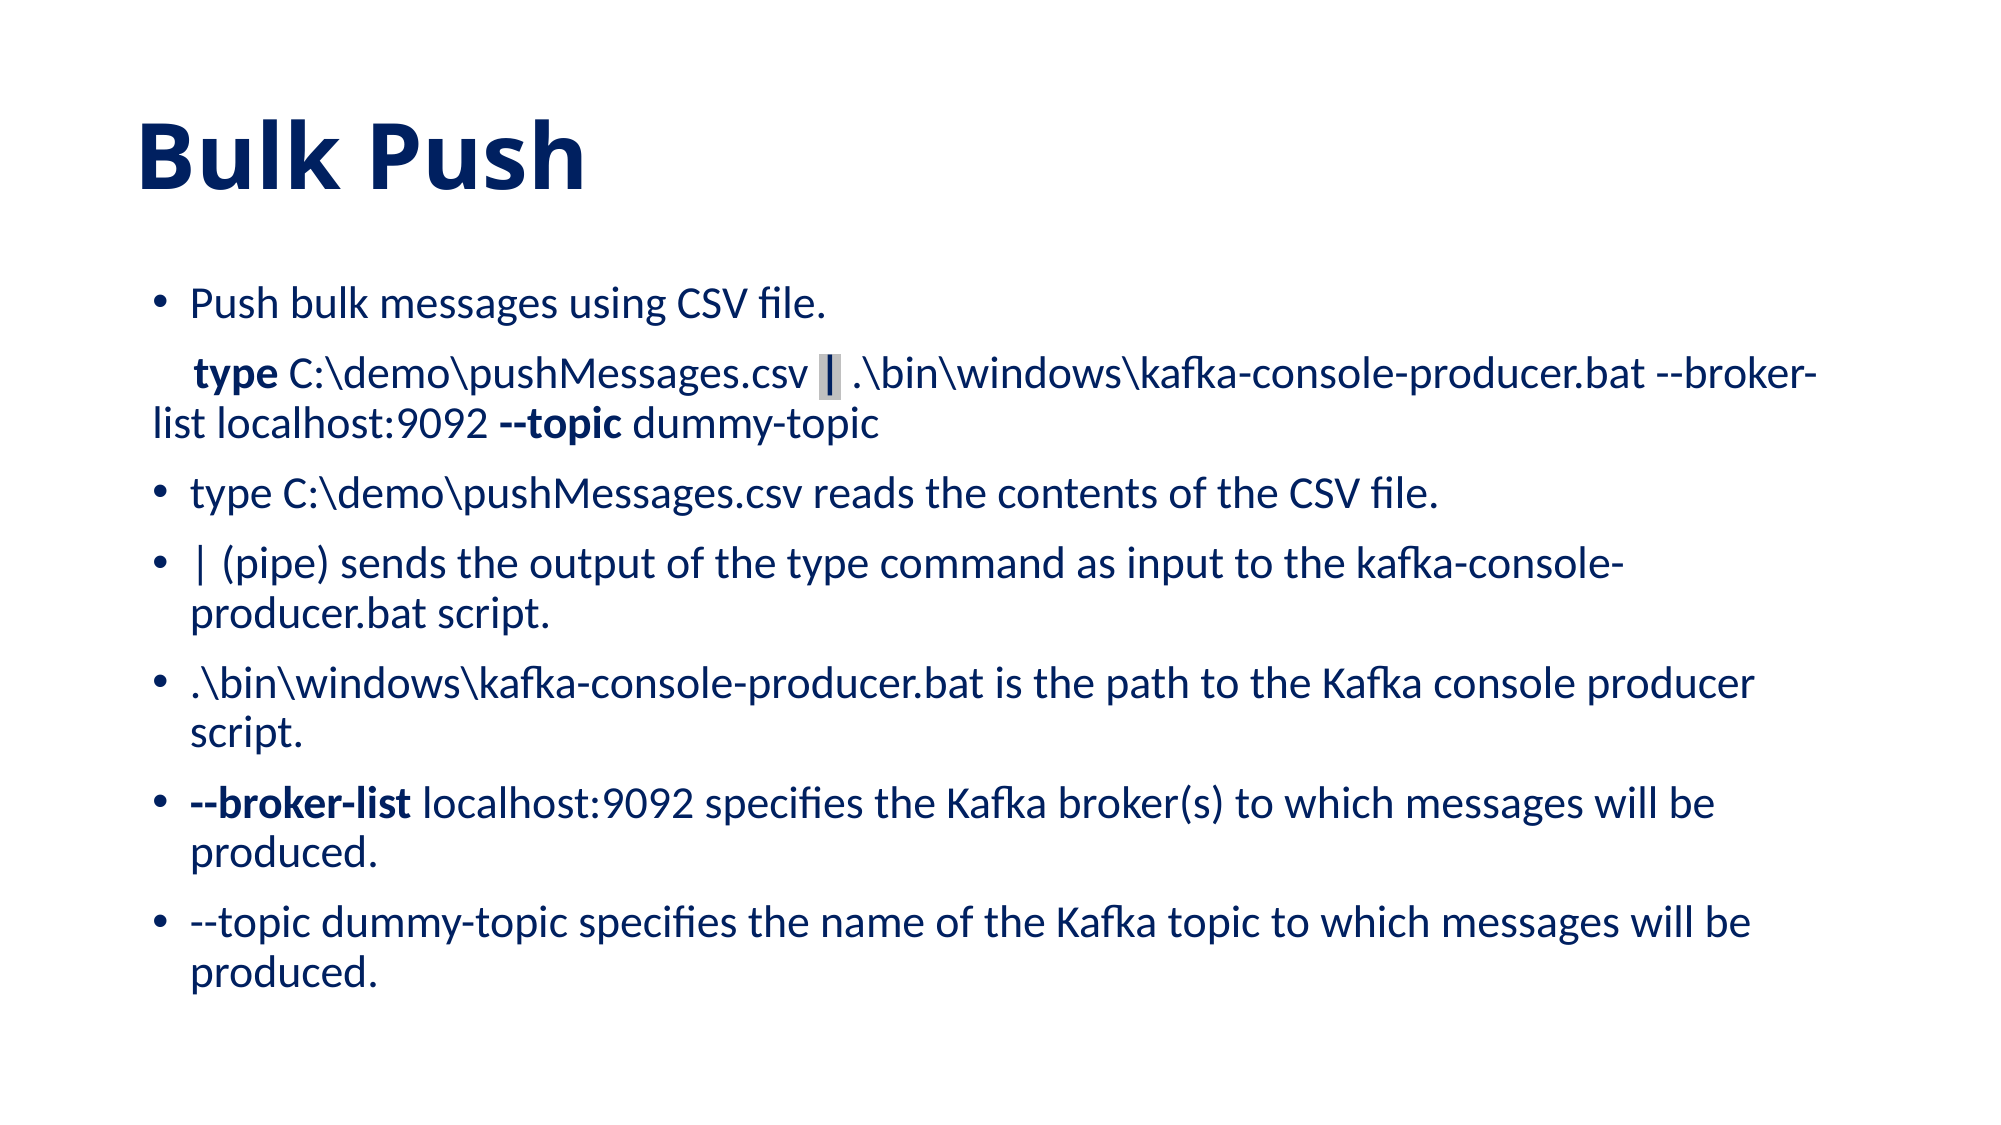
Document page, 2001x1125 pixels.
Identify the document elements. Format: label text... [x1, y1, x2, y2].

list Push bulk messages using CSV file. type C:\demo\pushMessages.csv | .\bin\windows\kafka-console-producer.bat --broker-list localhost:9092 --topic dummy-topic type C:\demo\pushMessages.csv reads the contents of the CSV file. | (pipe) sends the output of the type command as input to the kafka-console-producer.bat script. .\bin\windows\kafka-console-producer.bat is the path to the Kafka console producer script. --broker-list localhost:9092 specifies the Kafka broker(s) to which messages will be produced. --topic dummy-topic specifies the name of the Kafka topic to which messages will be produced. [137, 271, 1863, 1014]
title Bulk Push [119, 67, 1845, 254]
